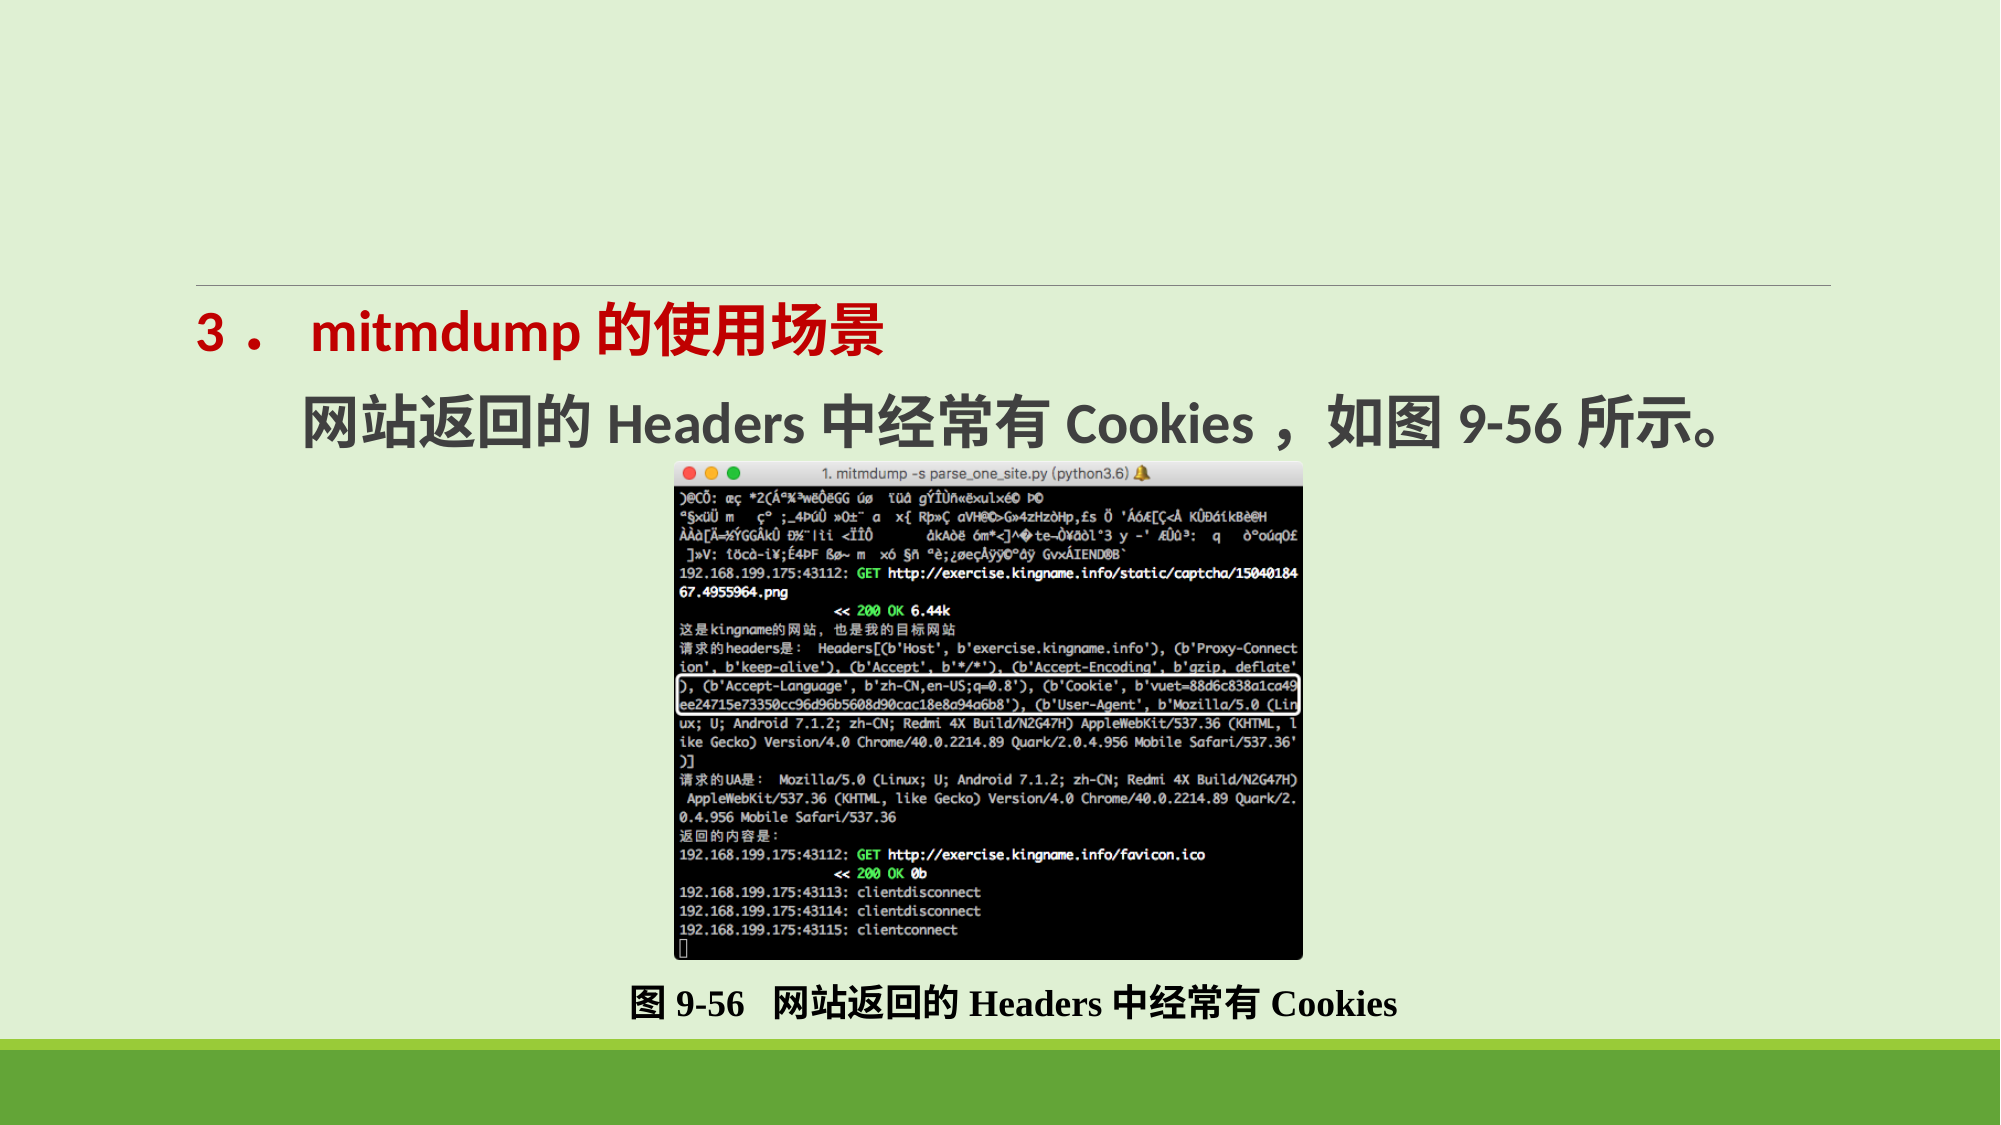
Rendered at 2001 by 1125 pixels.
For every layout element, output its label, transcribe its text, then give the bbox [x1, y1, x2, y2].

text_box 图9-56 网站返回的Headers中经常有Cookies [614, 971, 1413, 1032]
list 3．mitmdump的使用场景 网站返回的Headers中经常有Cookies，如图9-56所示。 [180, 293, 1830, 954]
picture [673, 461, 1303, 961]
